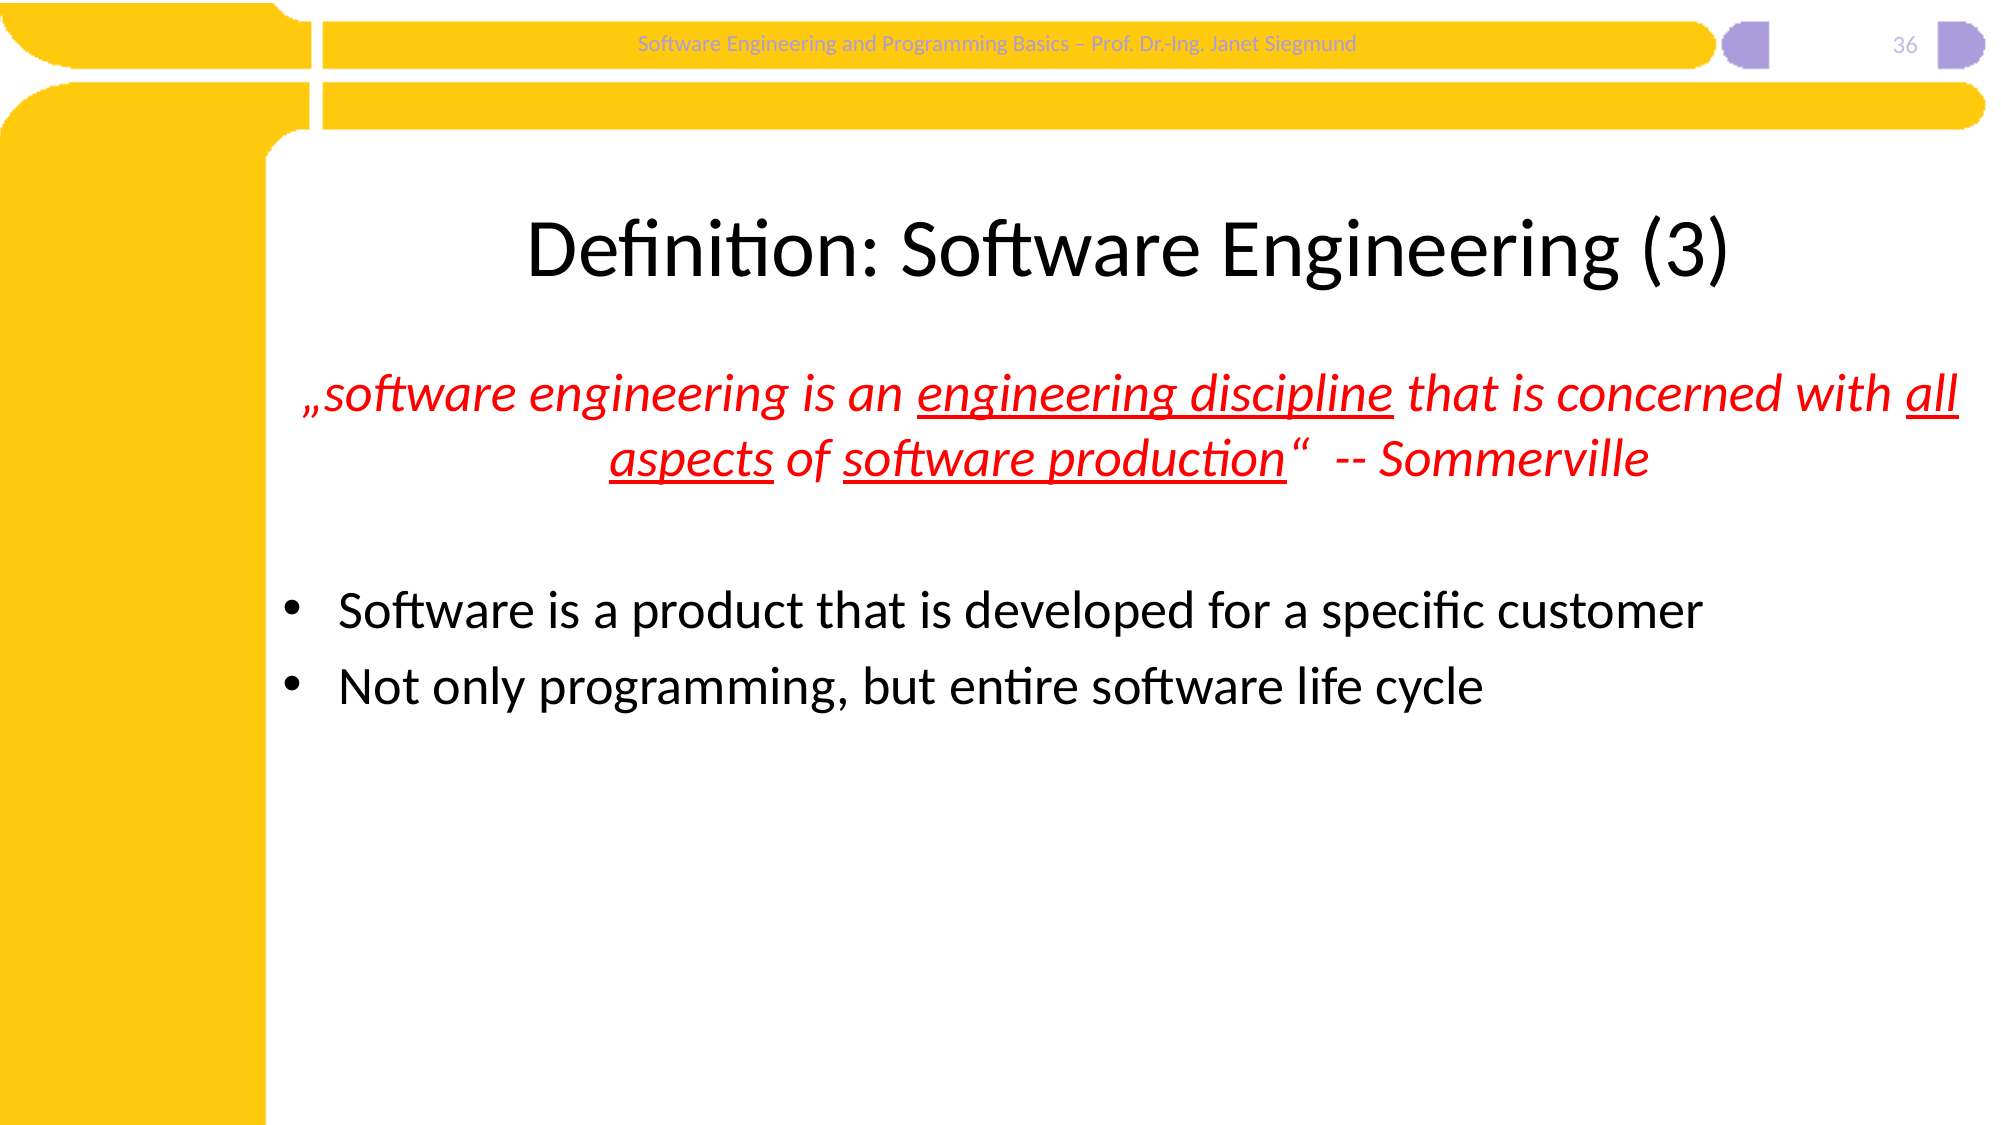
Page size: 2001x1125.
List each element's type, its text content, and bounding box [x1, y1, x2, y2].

picture [0, 3, 1999, 1125]
list „software engineering is an engineering discipline that is concerned with all aspects of software production“ -- Sommerville Software is a product that is developed for a specific customer Not only programming, but entire software life cycle [267, 349, 1993, 1104]
title Definition: Software Engineering (3) [267, 149, 1993, 338]
slide_number 36 [1767, 20, 1934, 67]
